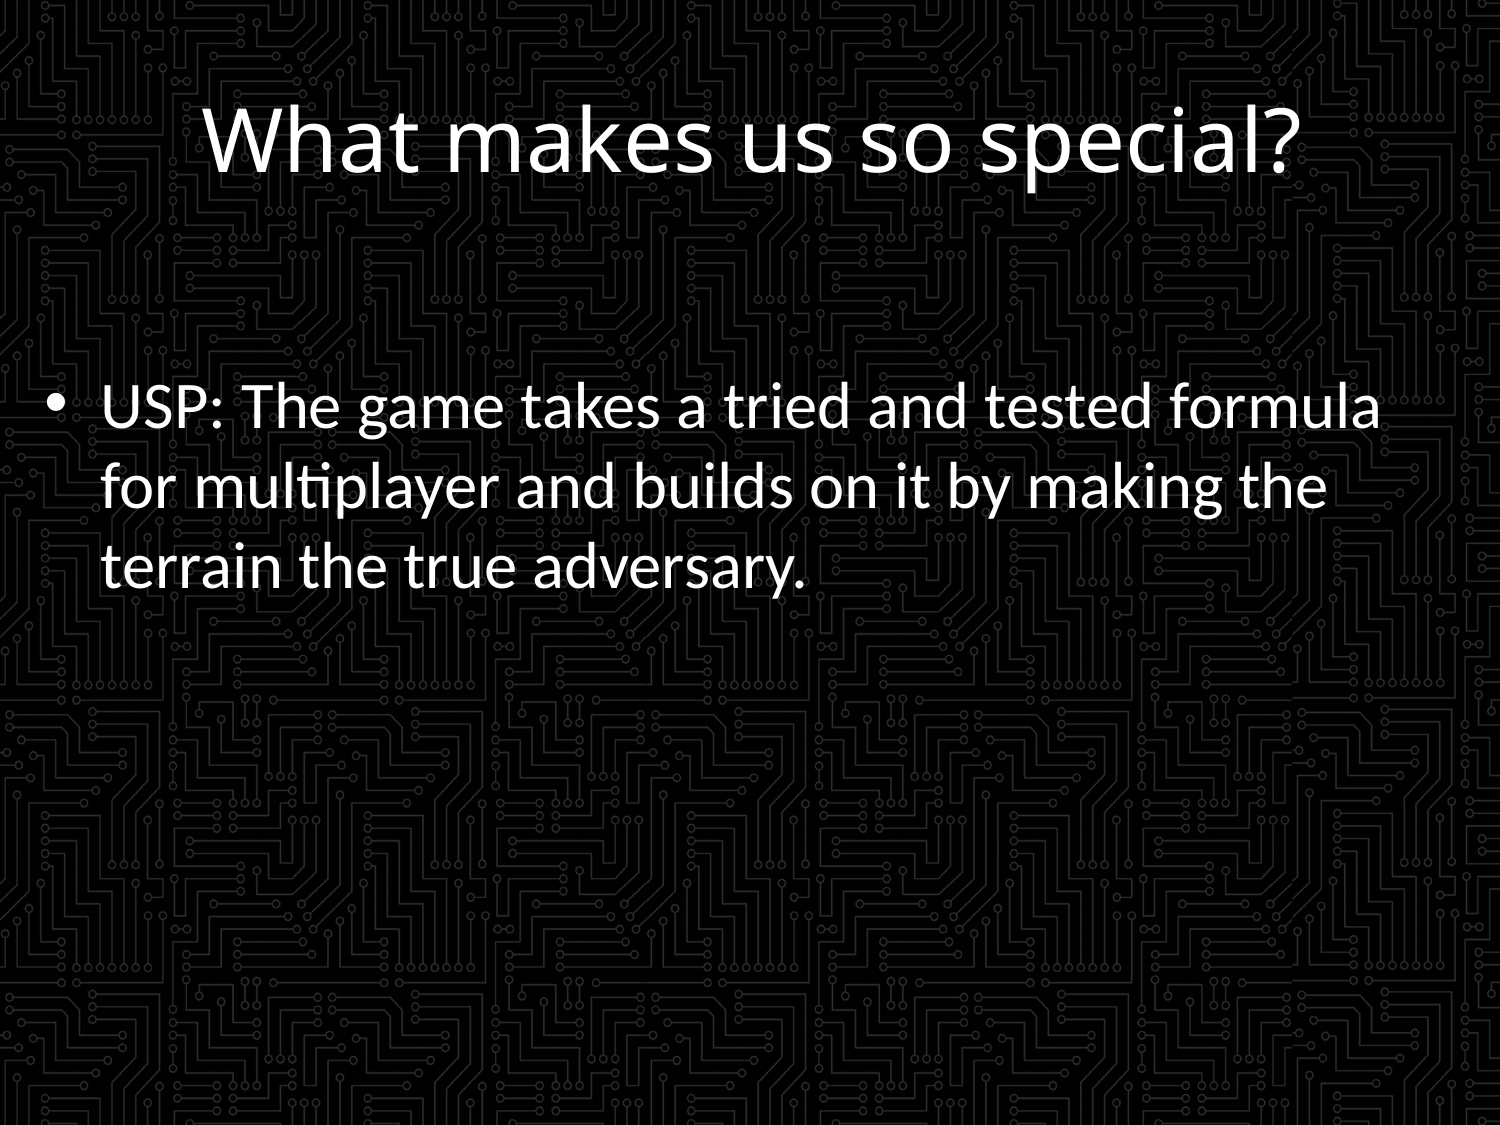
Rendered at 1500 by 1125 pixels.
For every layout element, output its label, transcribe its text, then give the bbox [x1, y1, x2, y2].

title What makes us so special? [76, 42, 1427, 231]
picture [0, 0, 1500, 1125]
list USP: The game takes a tried and tested formula for multiplayer and builds on it by making the terrain the true adversary. [29, 260, 1471, 1106]
